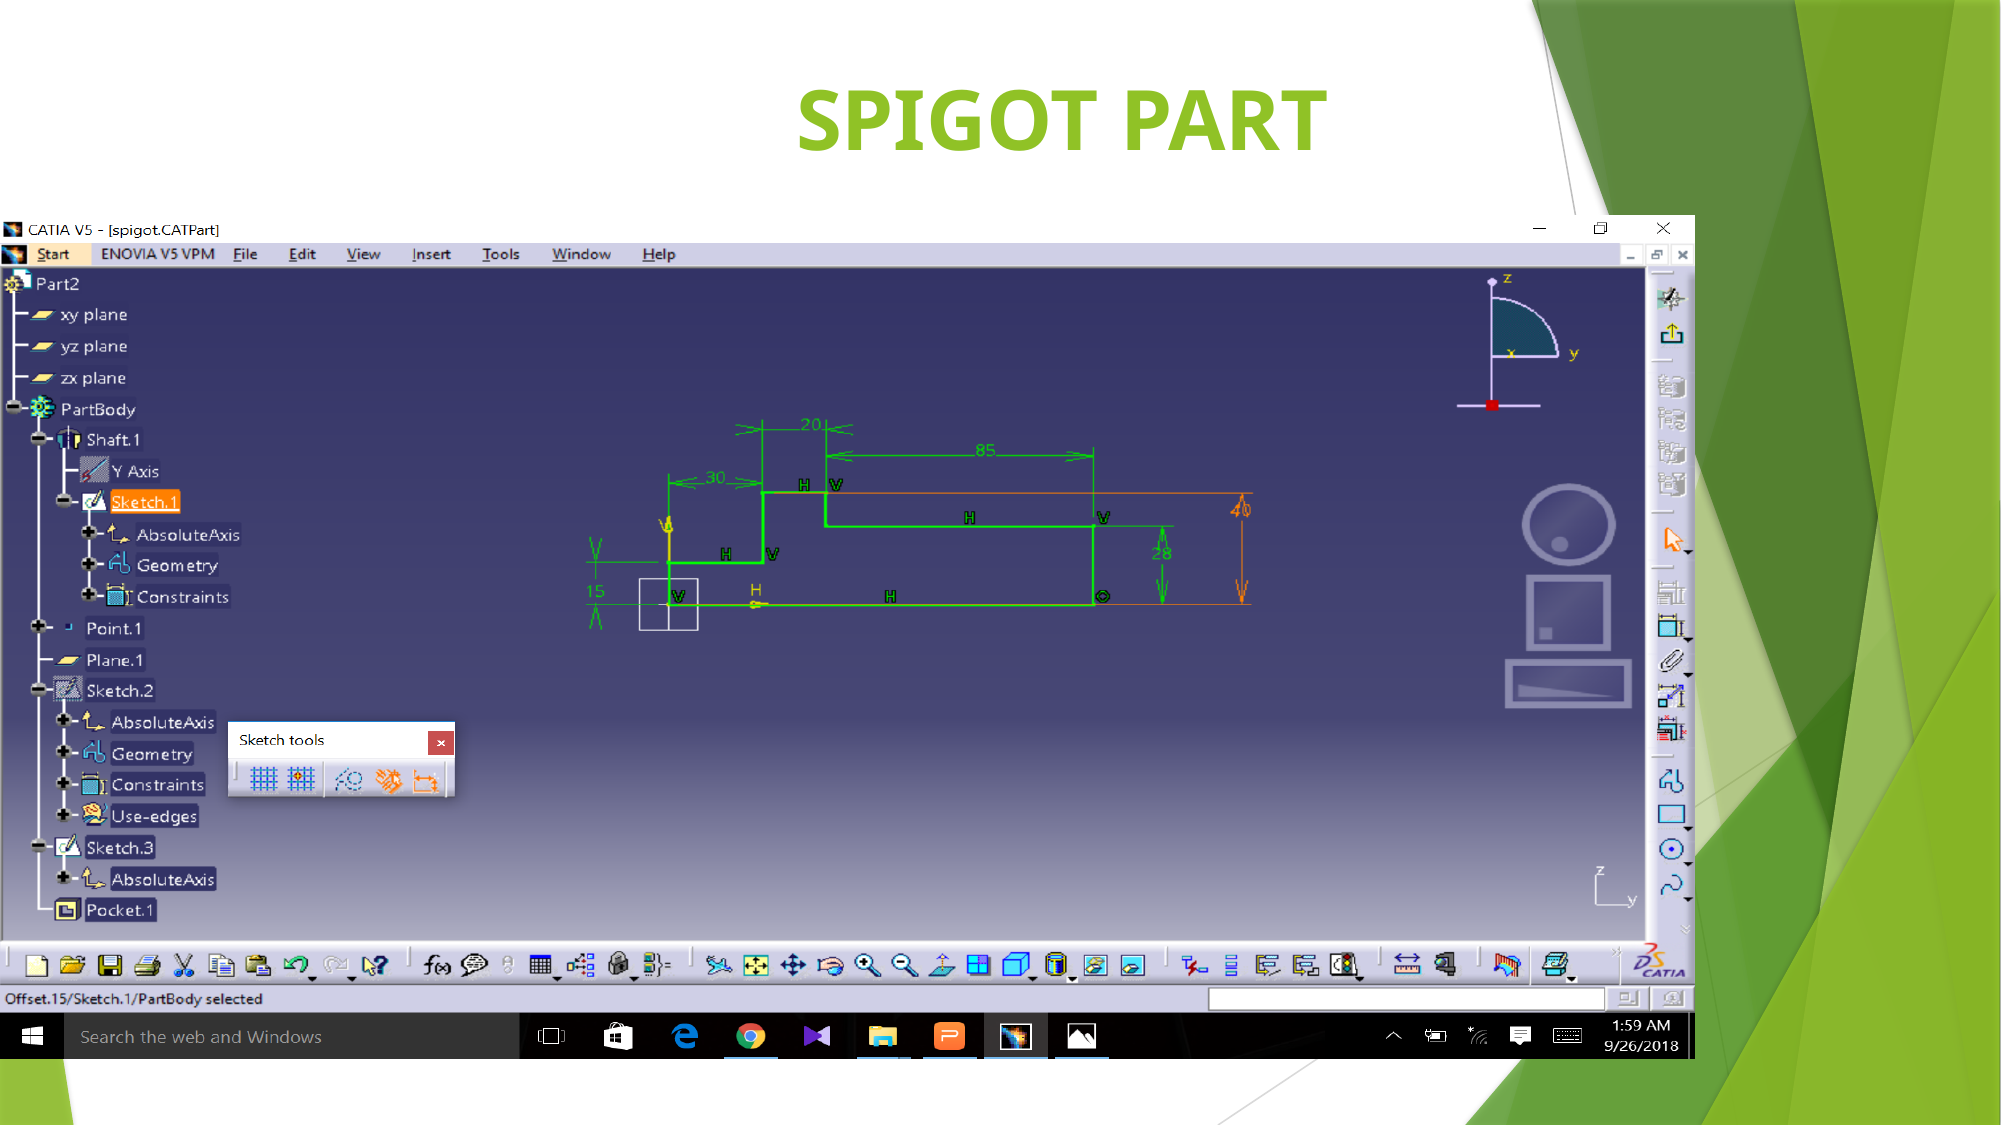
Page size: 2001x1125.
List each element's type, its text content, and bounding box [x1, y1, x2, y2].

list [0, 215, 1696, 1059]
title SPIGOT PART [137, 59, 1863, 216]
